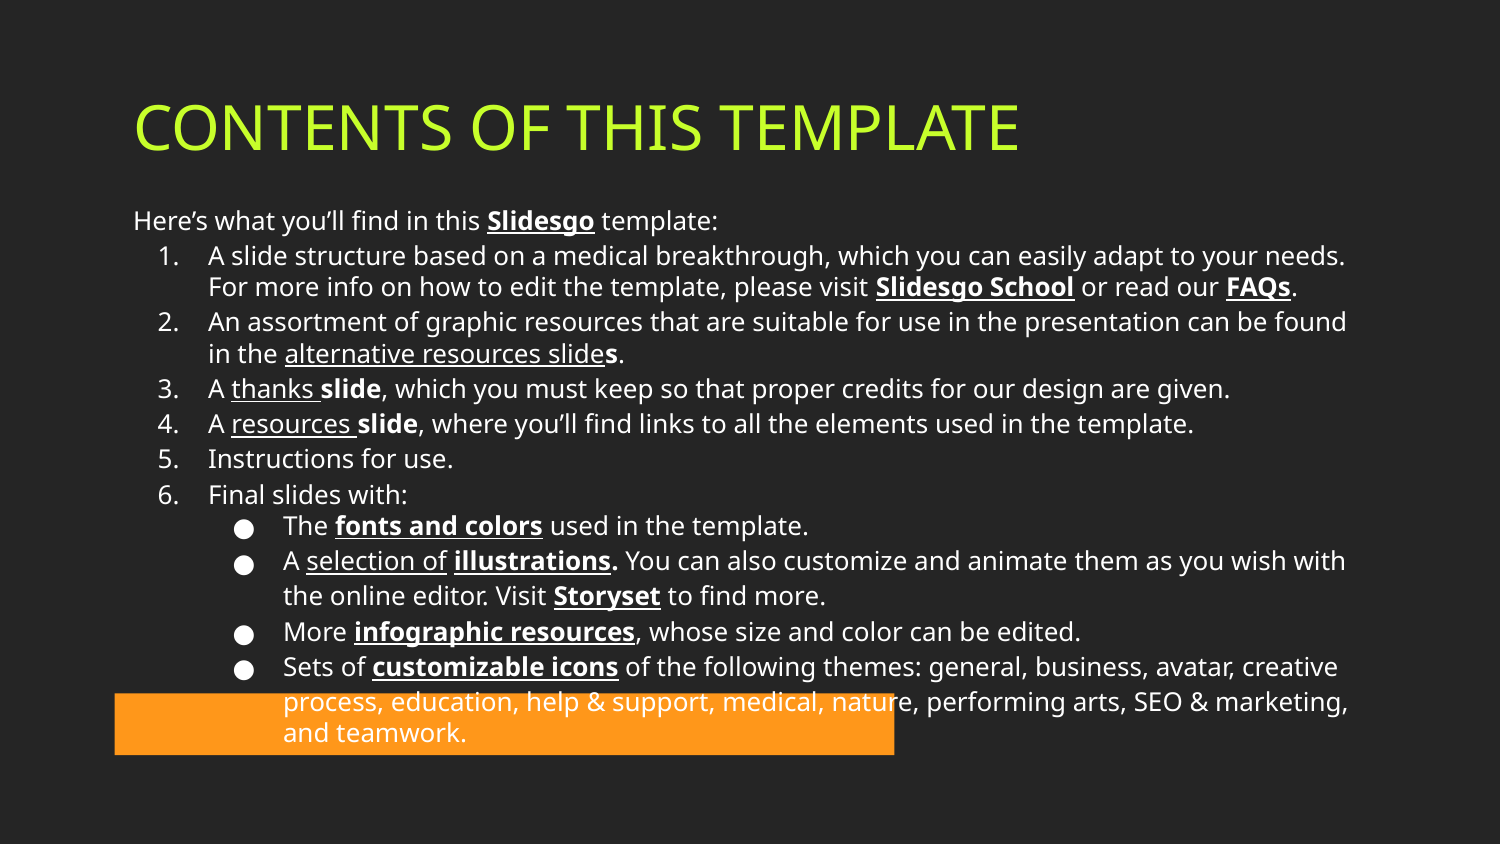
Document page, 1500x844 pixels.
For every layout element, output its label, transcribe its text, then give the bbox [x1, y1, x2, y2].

list Here’s what you’ll find in this Slidesgo template: A slide structure based on a medical breakthrough, which you can easily adapt to your needs. For more info on how to edit the template, please visit Slidesgo School or read our FAQs. An assortment of graphic resources that are suitable for use in the presentation can be found in the alternative resources slides. A thanks slide, which you must keep so that proper credits for our design are given. A resources slide, where you’ll find links to all the elements used in the template. Instructions for use. Final slides with: The fonts and colors used in the template. A selection of illustrations. You can also customize and animate them as you wish with the online editor. Visit Storyset to find more. More infographic resources, whose size and color can be edited. Sets of customizable icons of the following themes: general, business, avatar, creative process, education, help & support, medical, nature, performing arts, SEO & marketing, and teamwork. You can delete this slide when you’re done editing the presentation. [118, 189, 1382, 750]
text_box [114, 693, 895, 756]
title CONTENTS OF THIS TEMPLATE [118, 72, 1382, 167]
